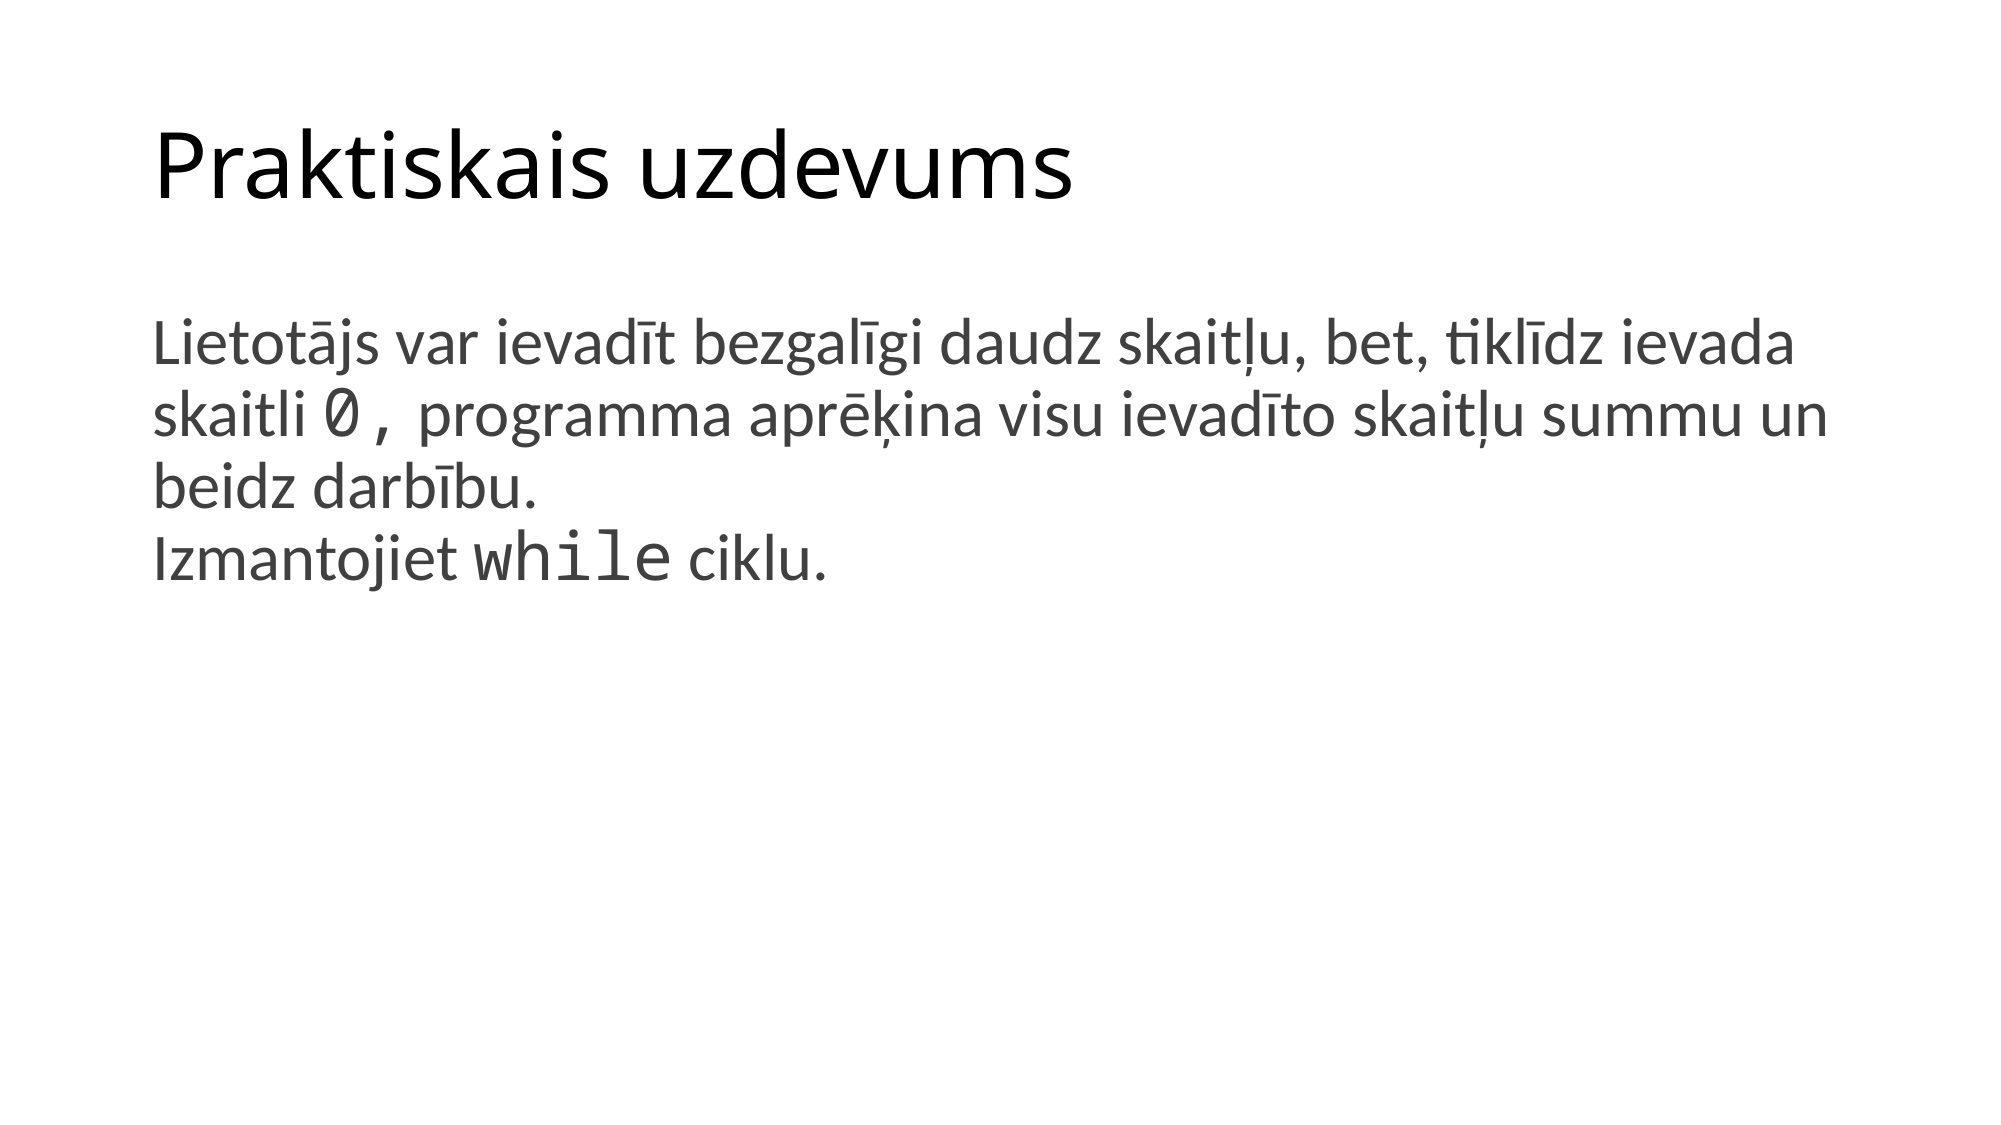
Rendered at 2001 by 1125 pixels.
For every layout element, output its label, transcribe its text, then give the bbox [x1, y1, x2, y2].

list Lietotājs var ievadīt bezgalīgi daudz skaitļu, bet, tiklīdz ievada skaitli 0, programma aprēķina visu ievadīto skaitļu summu un beidz darbību. Izmantojiet while ciklu. [137, 299, 1863, 1014]
title Praktiskais uzdevums [137, 59, 1863, 278]
